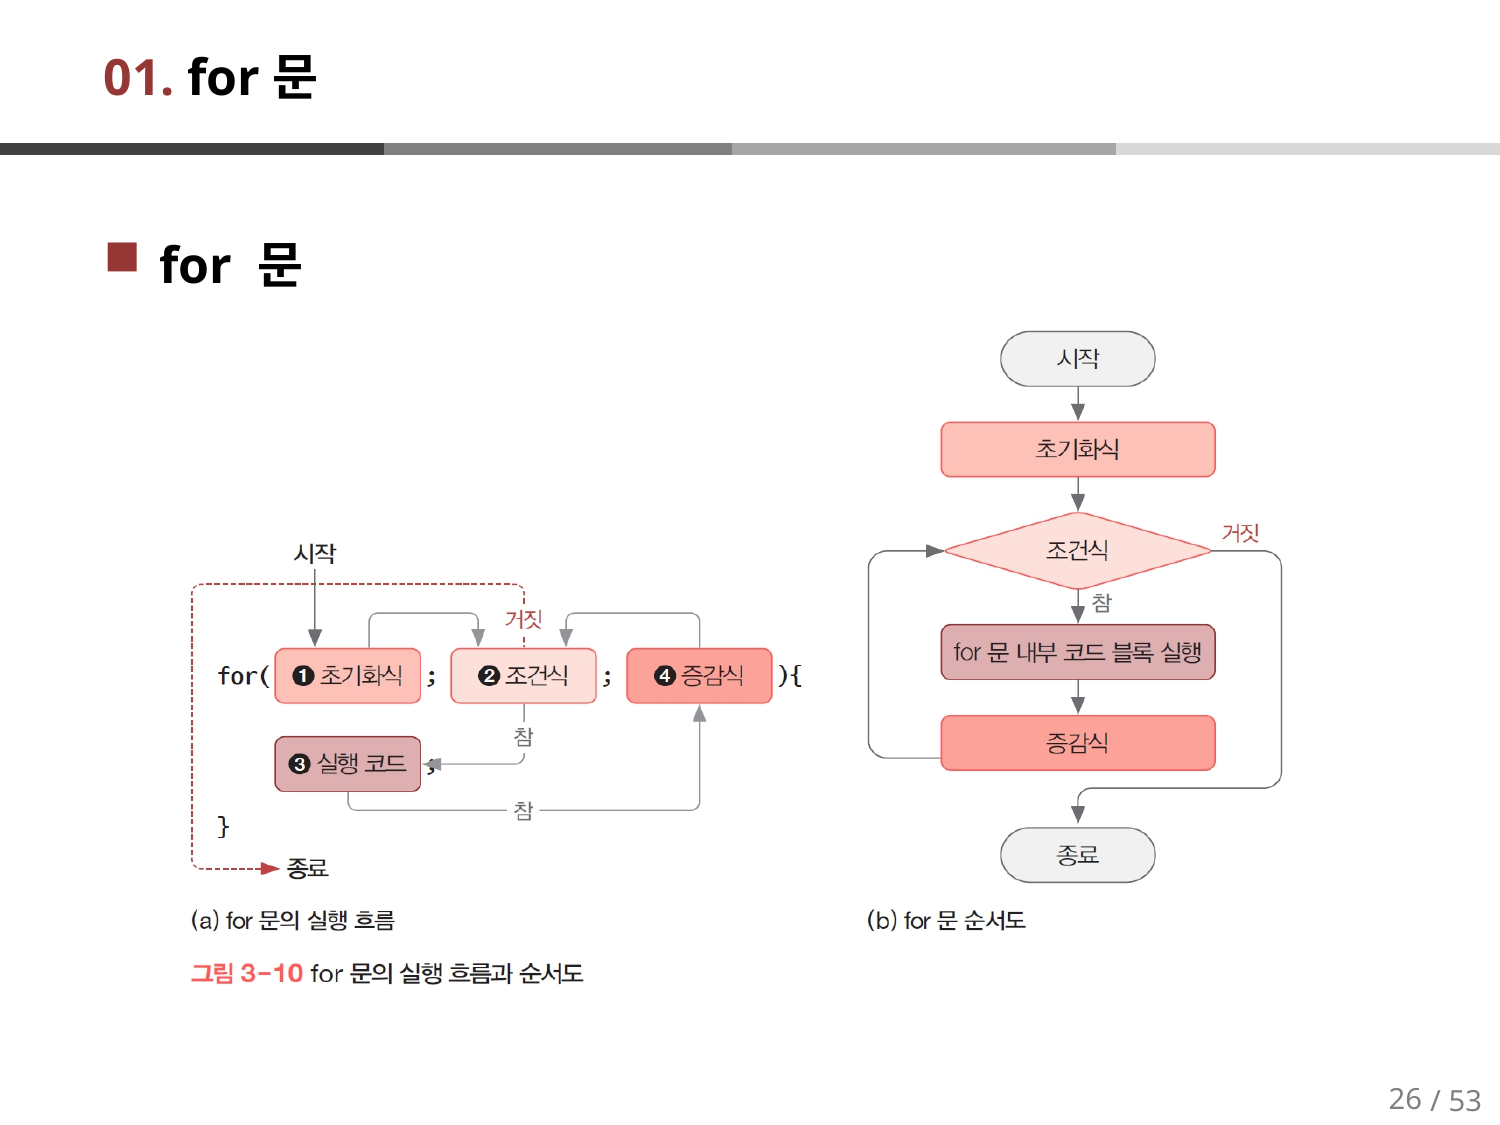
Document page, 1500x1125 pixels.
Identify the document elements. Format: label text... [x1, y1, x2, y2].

picture [182, 326, 1294, 991]
list for 문 [88, 196, 1436, 1083]
title 01. for문 [88, 30, 1211, 121]
